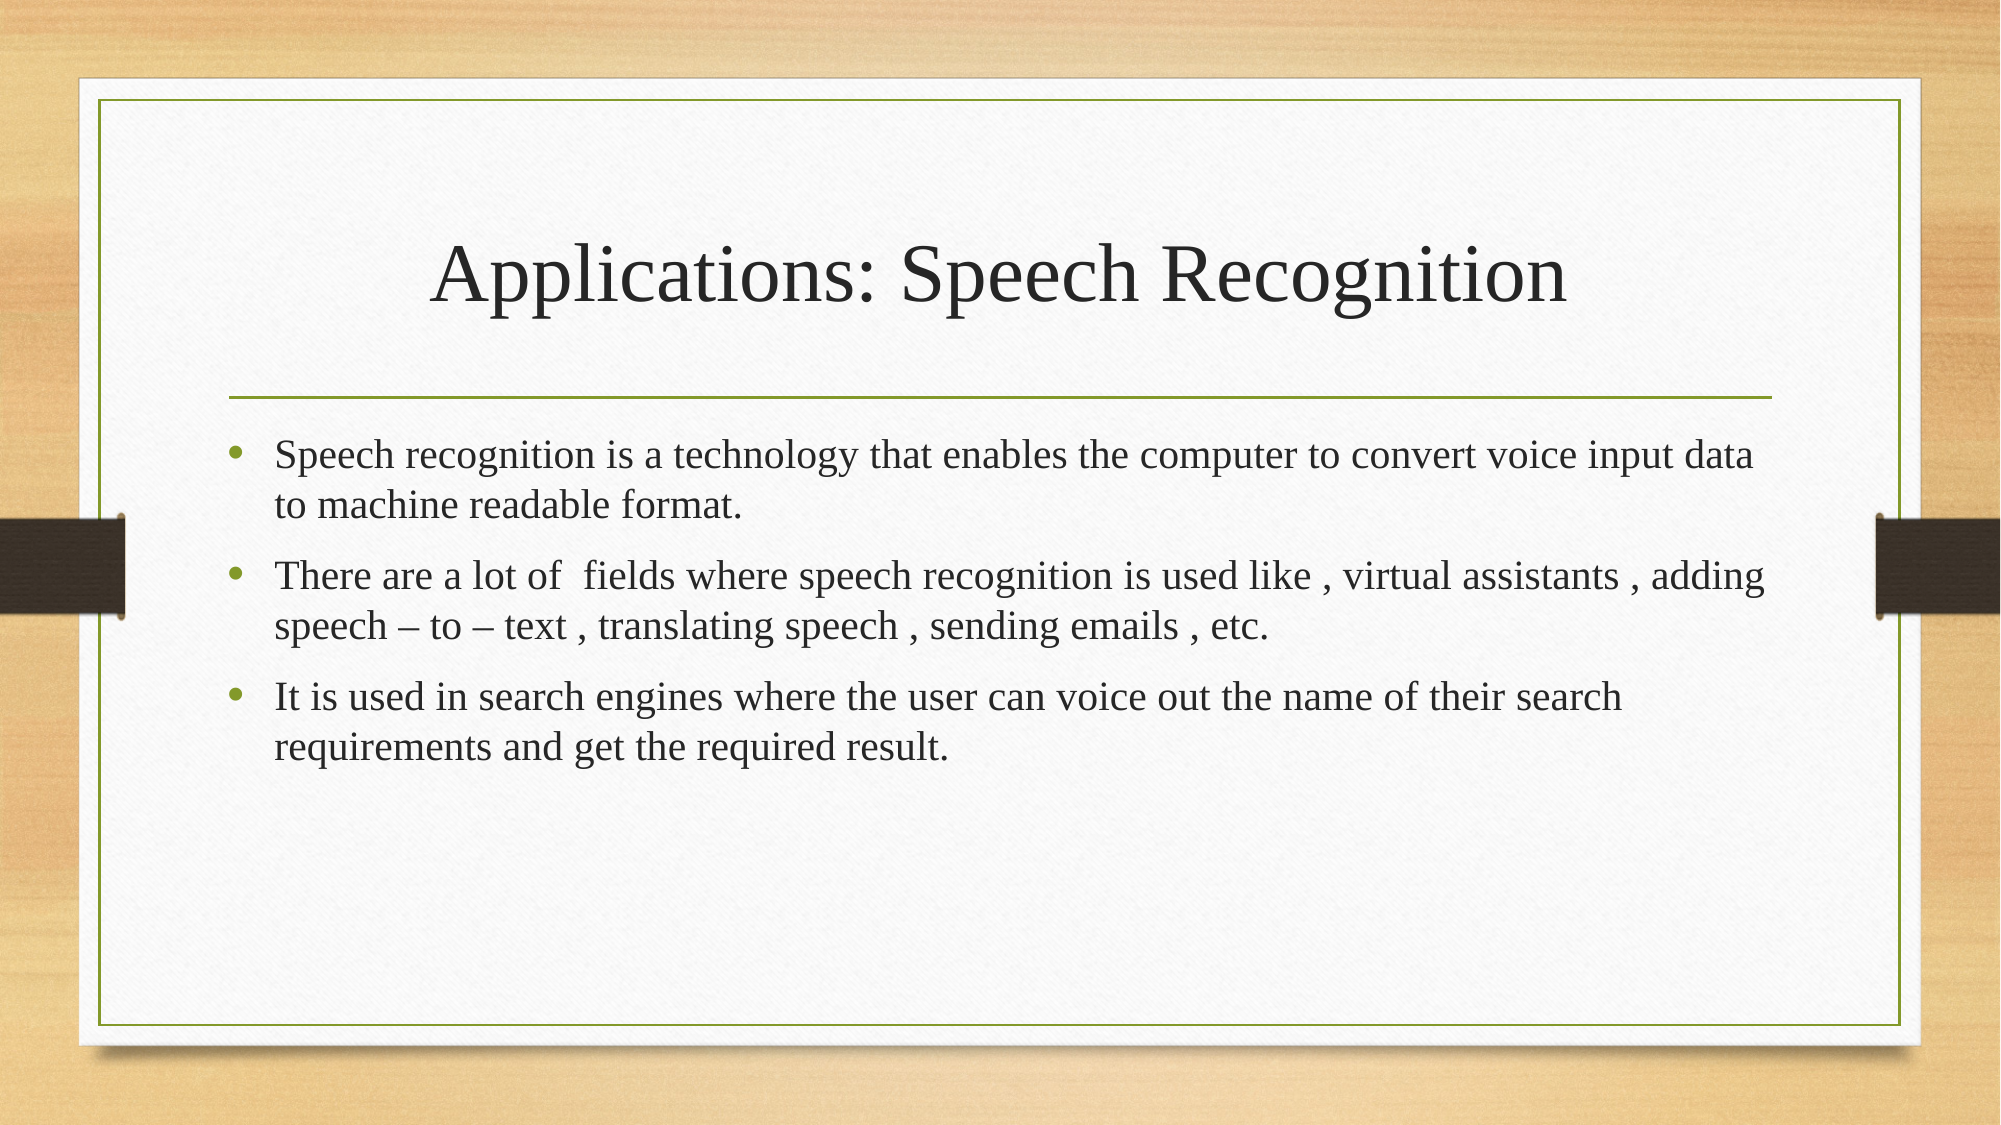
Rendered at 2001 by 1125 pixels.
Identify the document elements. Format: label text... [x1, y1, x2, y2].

title Applications: Speech Recognition [212, 161, 1788, 375]
picture [0, 0, 2001, 1125]
list Speech recognition is a technology that enables the computer to convert voice input data to machine readable format. There are a lot of fields where speech recognition is used like , virtual assistants , adding speech – to – text , translating speech , sending emails , etc. It is used in search engines where the user can voice out the name of their search requirements and get the required result. [212, 419, 1788, 964]
